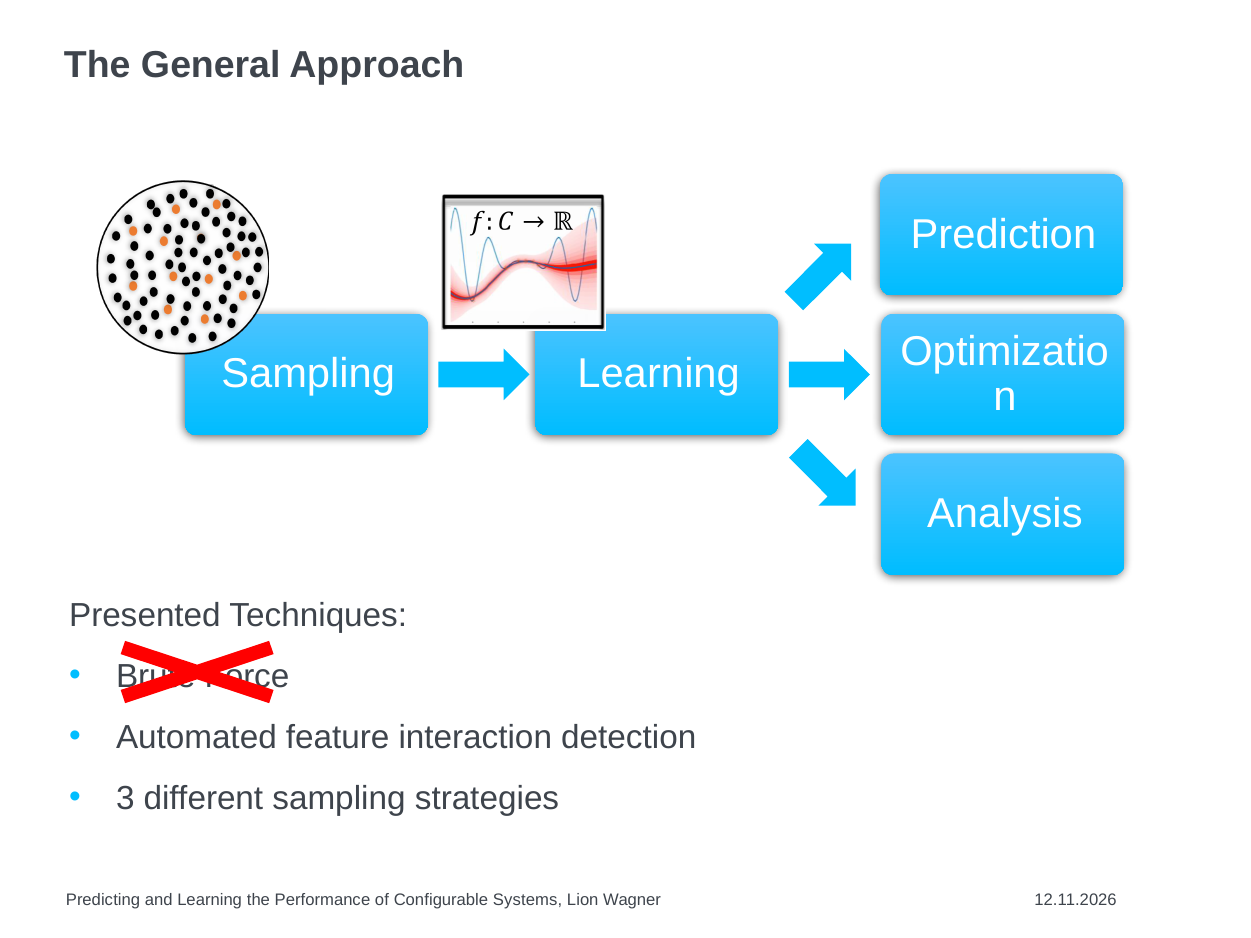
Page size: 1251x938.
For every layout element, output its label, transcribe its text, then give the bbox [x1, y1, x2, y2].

text_box [119, 639, 275, 705]
footer Predicting and Learning the Performance of Configurable Systems, Lion Wagner [65, 888, 893, 909]
picture [441, 194, 606, 331]
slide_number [1034, 888, 1133, 909]
text_box Presented Techniques: Brute Force Automated feature interaction detection 3 different sampling strategies [69, 593, 698, 816]
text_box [63, 173, 1250, 576]
picture [95, 180, 269, 355]
title The General Approach [64, 44, 1186, 91]
